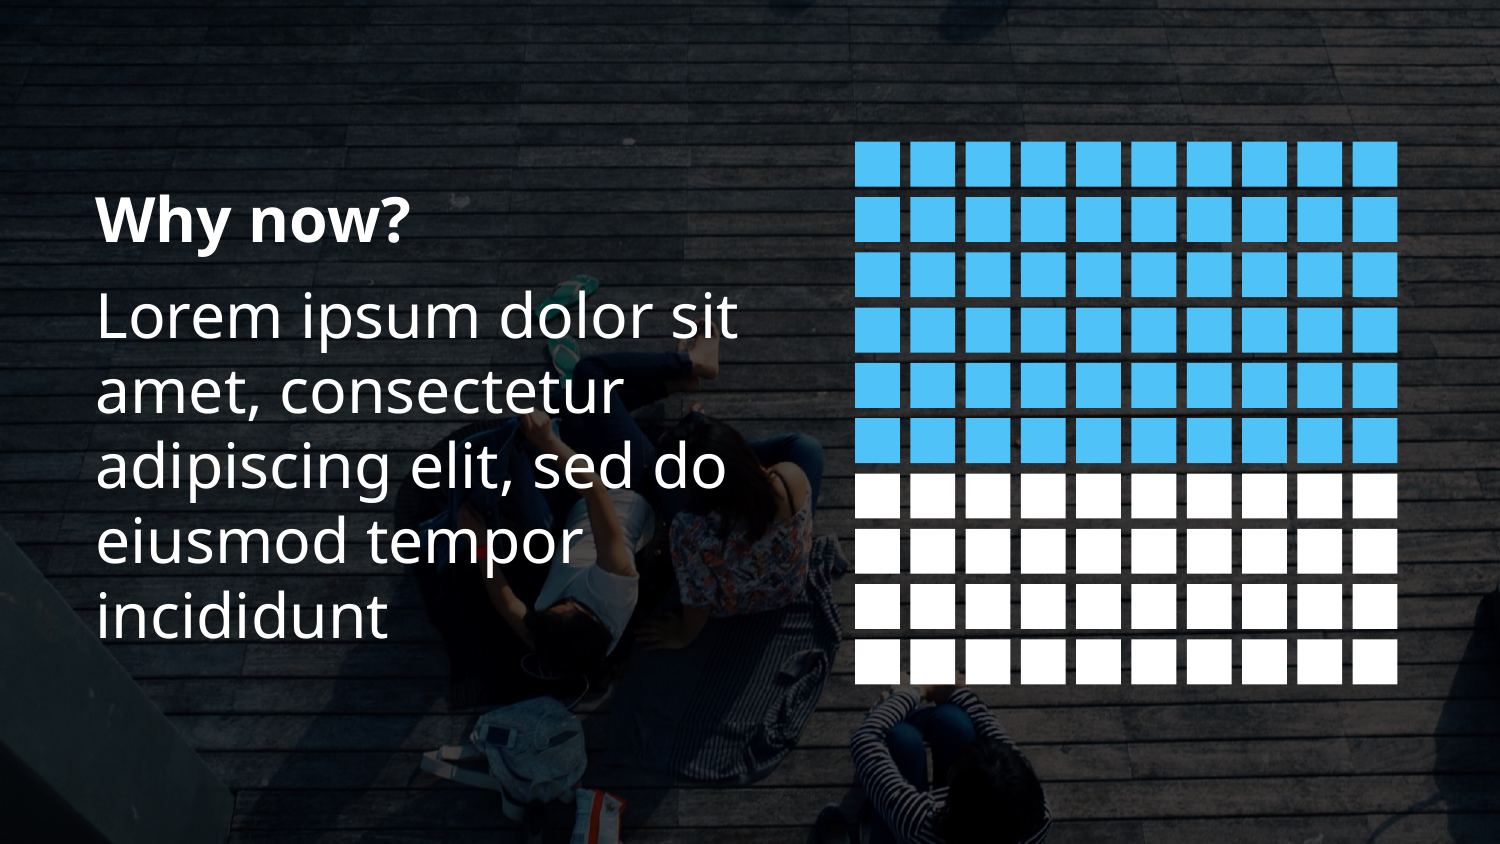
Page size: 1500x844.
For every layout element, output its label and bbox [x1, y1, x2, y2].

text_box [854, 141, 1398, 685]
picture [0, 0, 1500, 844]
